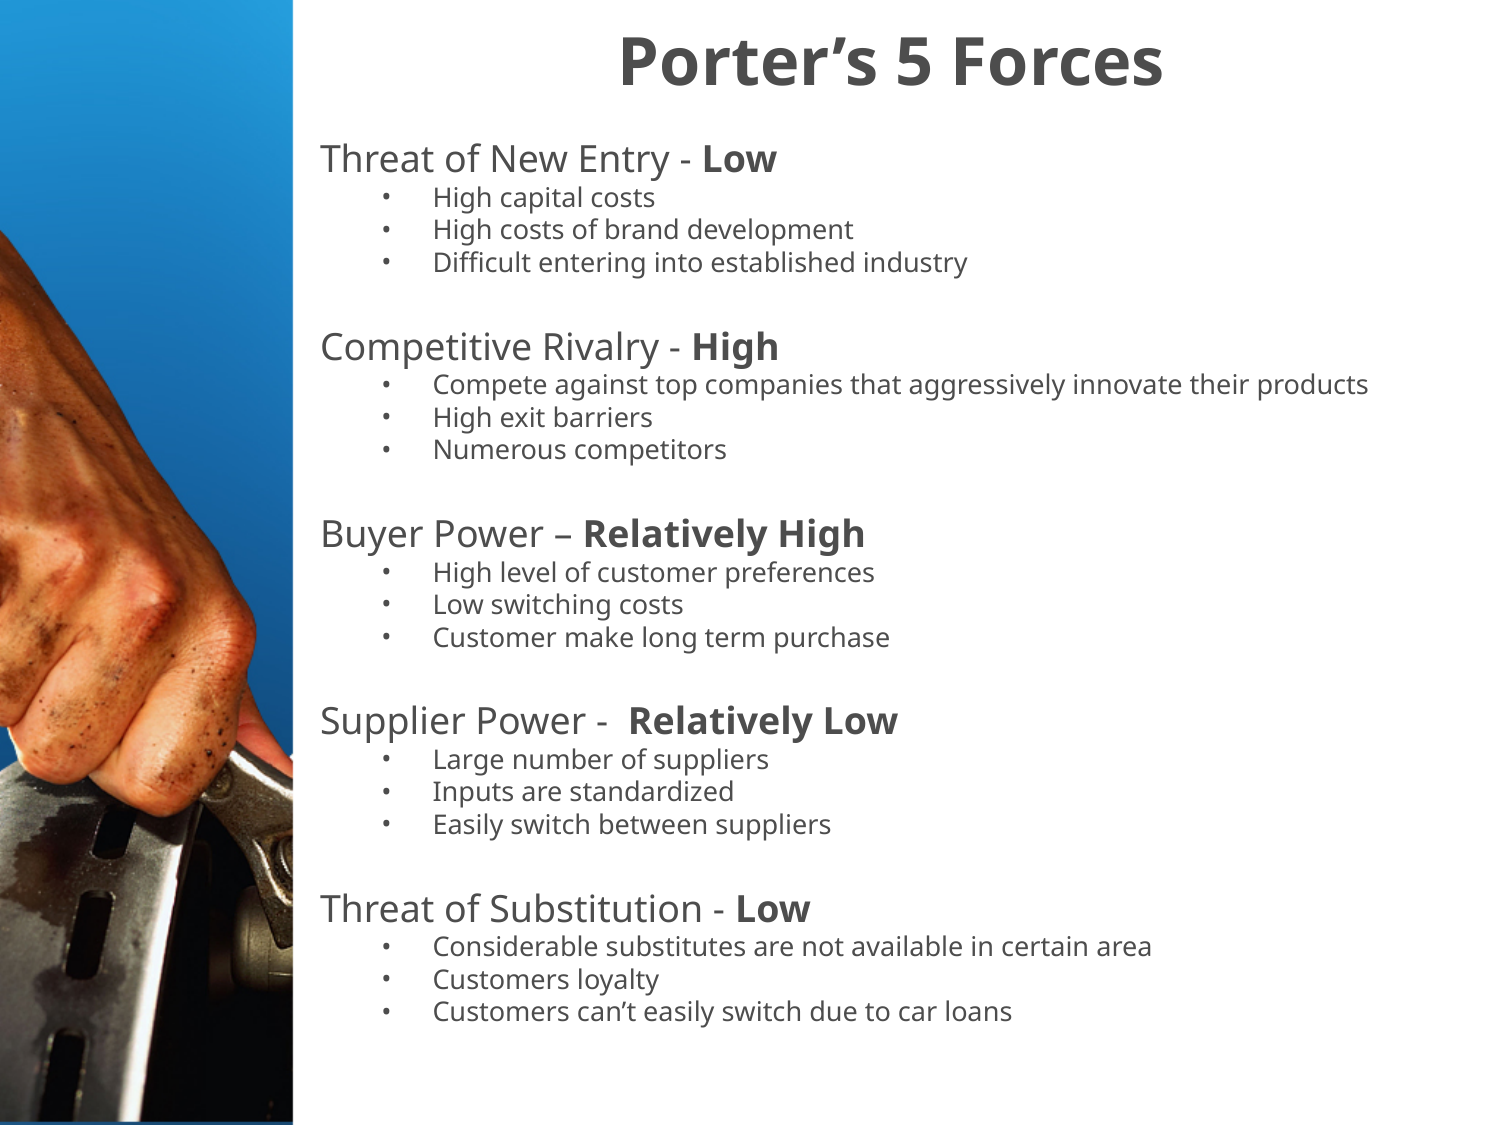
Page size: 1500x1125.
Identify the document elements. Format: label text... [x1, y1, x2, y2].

list Threat of New Entry - Low High capital costs High costs of brand development Difficult entering into established industry Competitive Rivalry - High Compete against top companies that aggressively innovate their products High exit barriers Numerous competitors Buyer Power – Relatively High High level of customer preferences Low switching costs Customer make long term purchase Supplier Power - Relatively Low Large number of suppliers Inputs are standardized Easily switch between suppliers Threat of Substitution - Low Considerable substitutes are not available in certain area Customers loyalty Customers can’t easily switch due to car loans [304, 127, 1463, 1085]
picture [0, 0, 1500, 1125]
title Porter’s 5 Forces [312, 0, 1471, 118]
